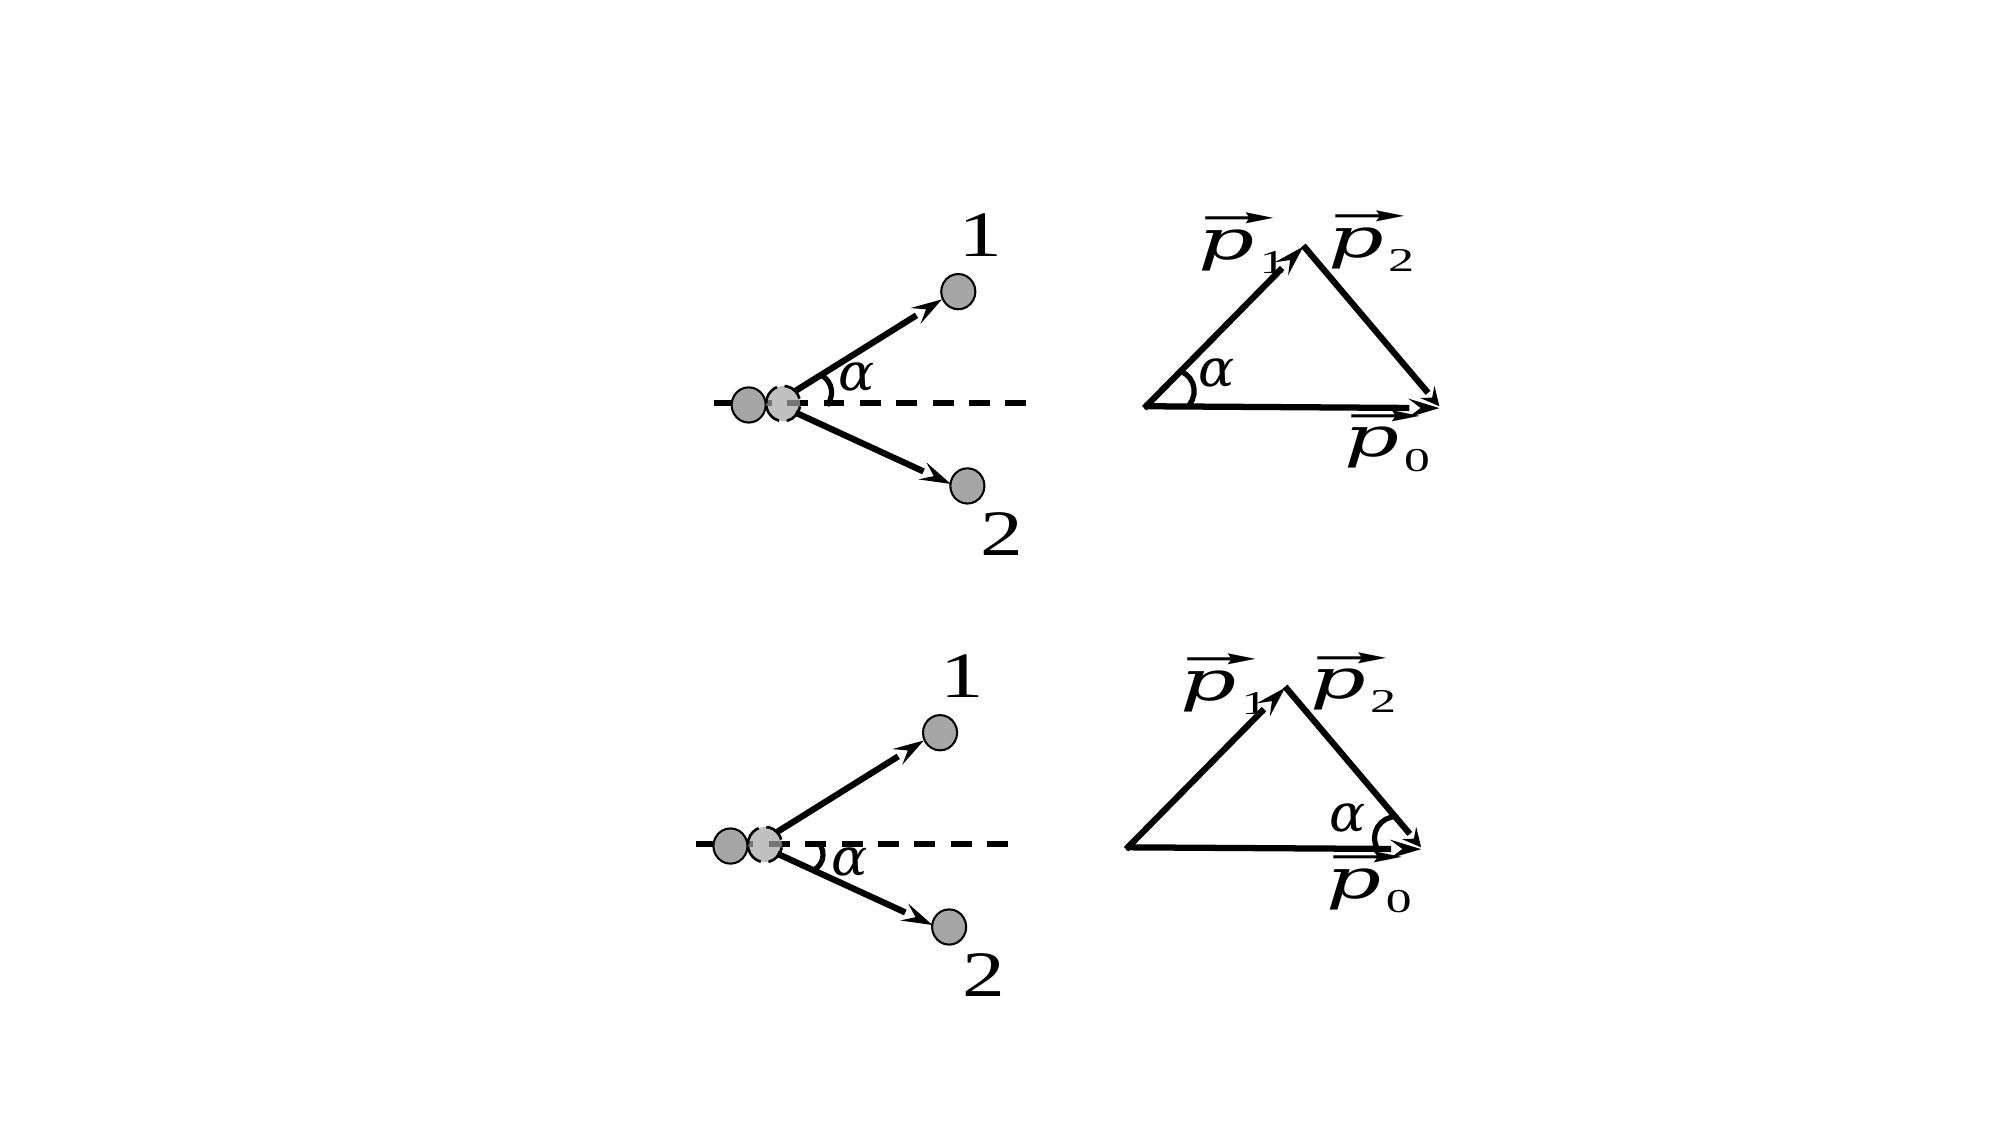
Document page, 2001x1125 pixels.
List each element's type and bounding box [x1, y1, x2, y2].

text_box [795, 299, 942, 392]
text_box [730, 404, 766, 424]
text_box [776, 740, 924, 833]
text_box [949, 467, 986, 505]
text_box [1144, 246, 1303, 406]
text_box [940, 272, 977, 311]
text_box [1126, 687, 1285, 847]
text_box [765, 404, 802, 423]
text_box [746, 825, 783, 843]
text_box [807, 845, 824, 853]
text_box [765, 384, 802, 402]
text_box [777, 853, 933, 925]
text_box [712, 845, 748, 865]
text_box [795, 412, 951, 484]
text_box [1303, 245, 1440, 407]
text_box [712, 827, 747, 843]
text_box [746, 845, 783, 864]
text_box [921, 714, 959, 752]
text_box [730, 386, 765, 402]
text_box [811, 392, 832, 402]
text_box [931, 908, 968, 946]
text_box [1285, 686, 1422, 848]
